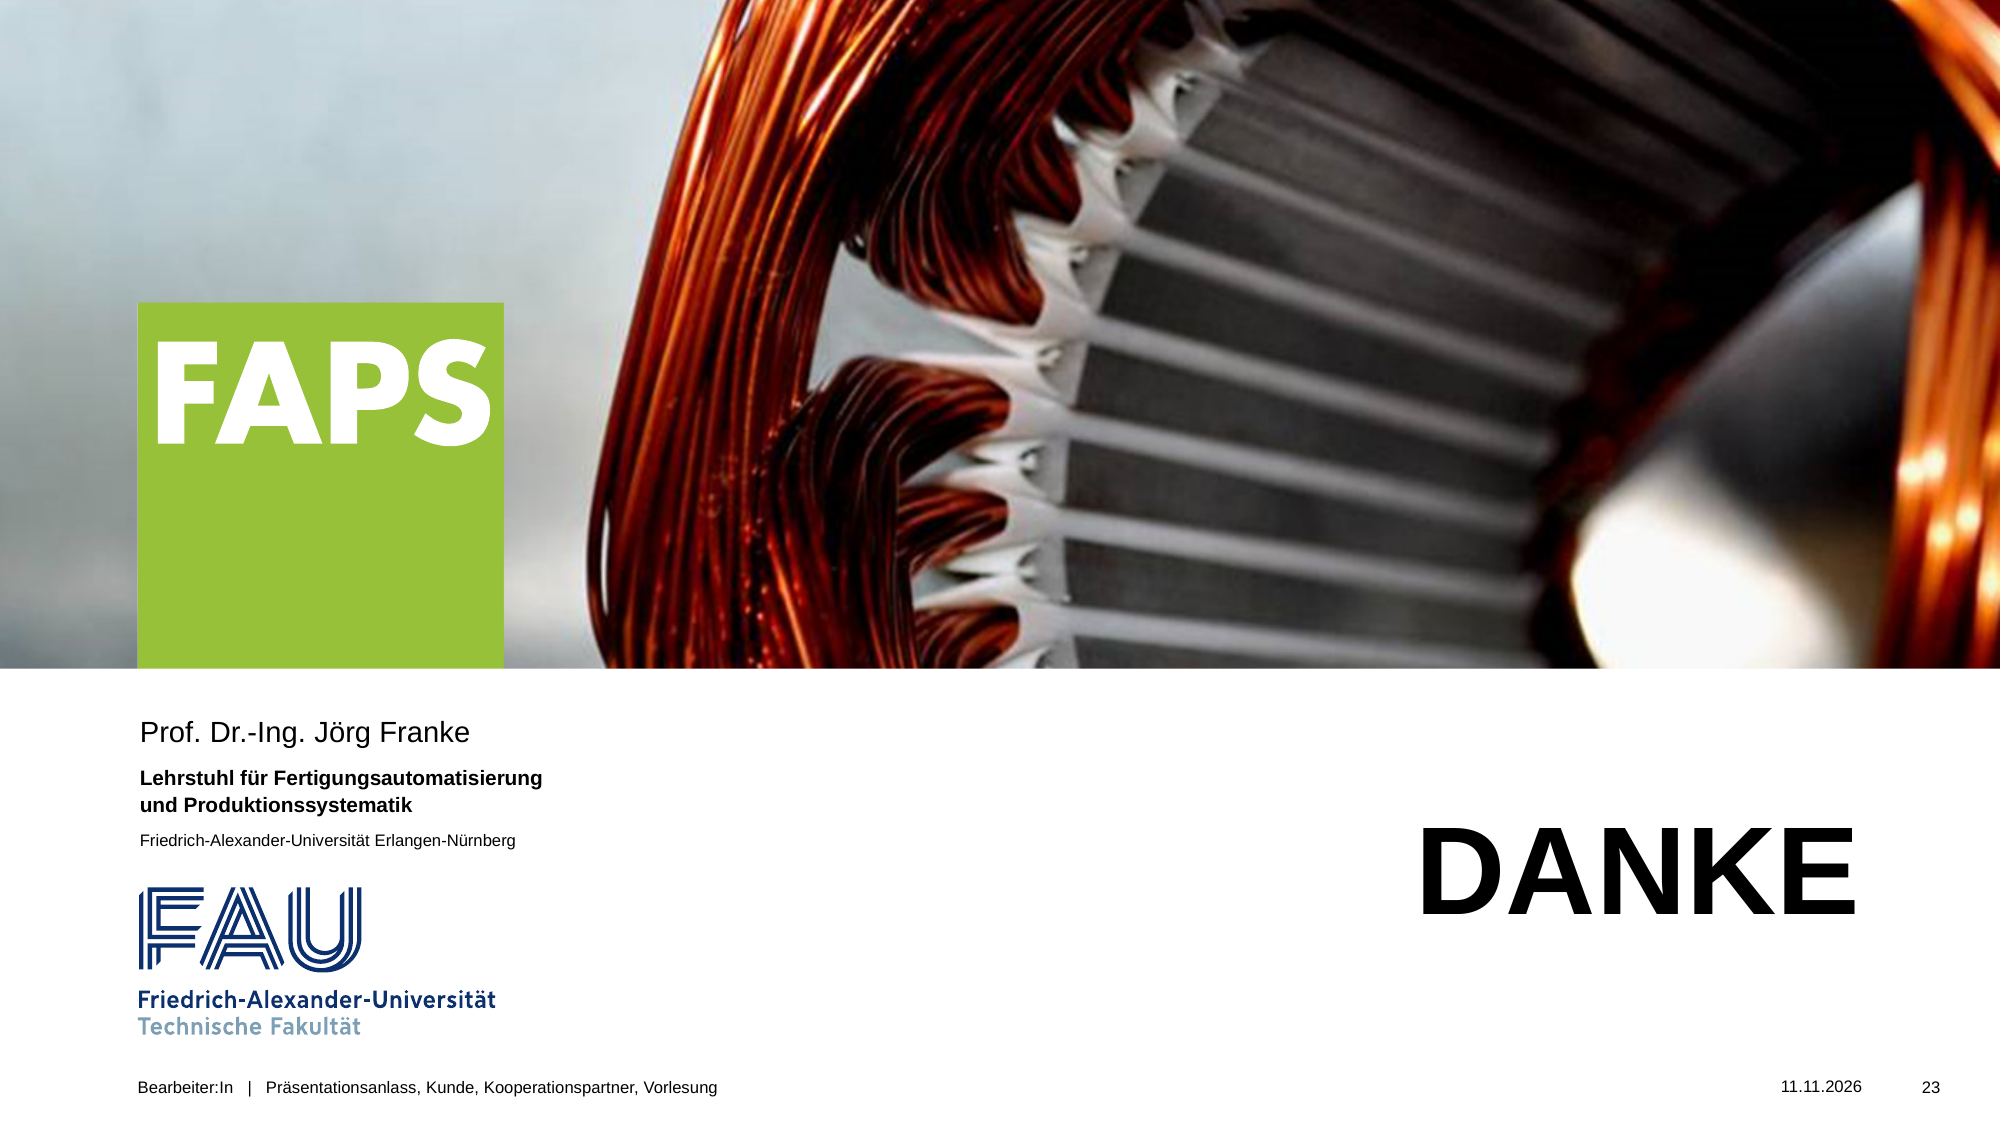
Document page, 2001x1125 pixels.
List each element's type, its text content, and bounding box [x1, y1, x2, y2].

slide_number 23 [1862, 1076, 2000, 1098]
picture [0, 0, 2000, 669]
footer Bearbeiter:In | Präsentationsanlass, Kunde, Kooperationspartner, Vorlesung [137, 1076, 1599, 1098]
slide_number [1599, 1076, 1862, 1098]
